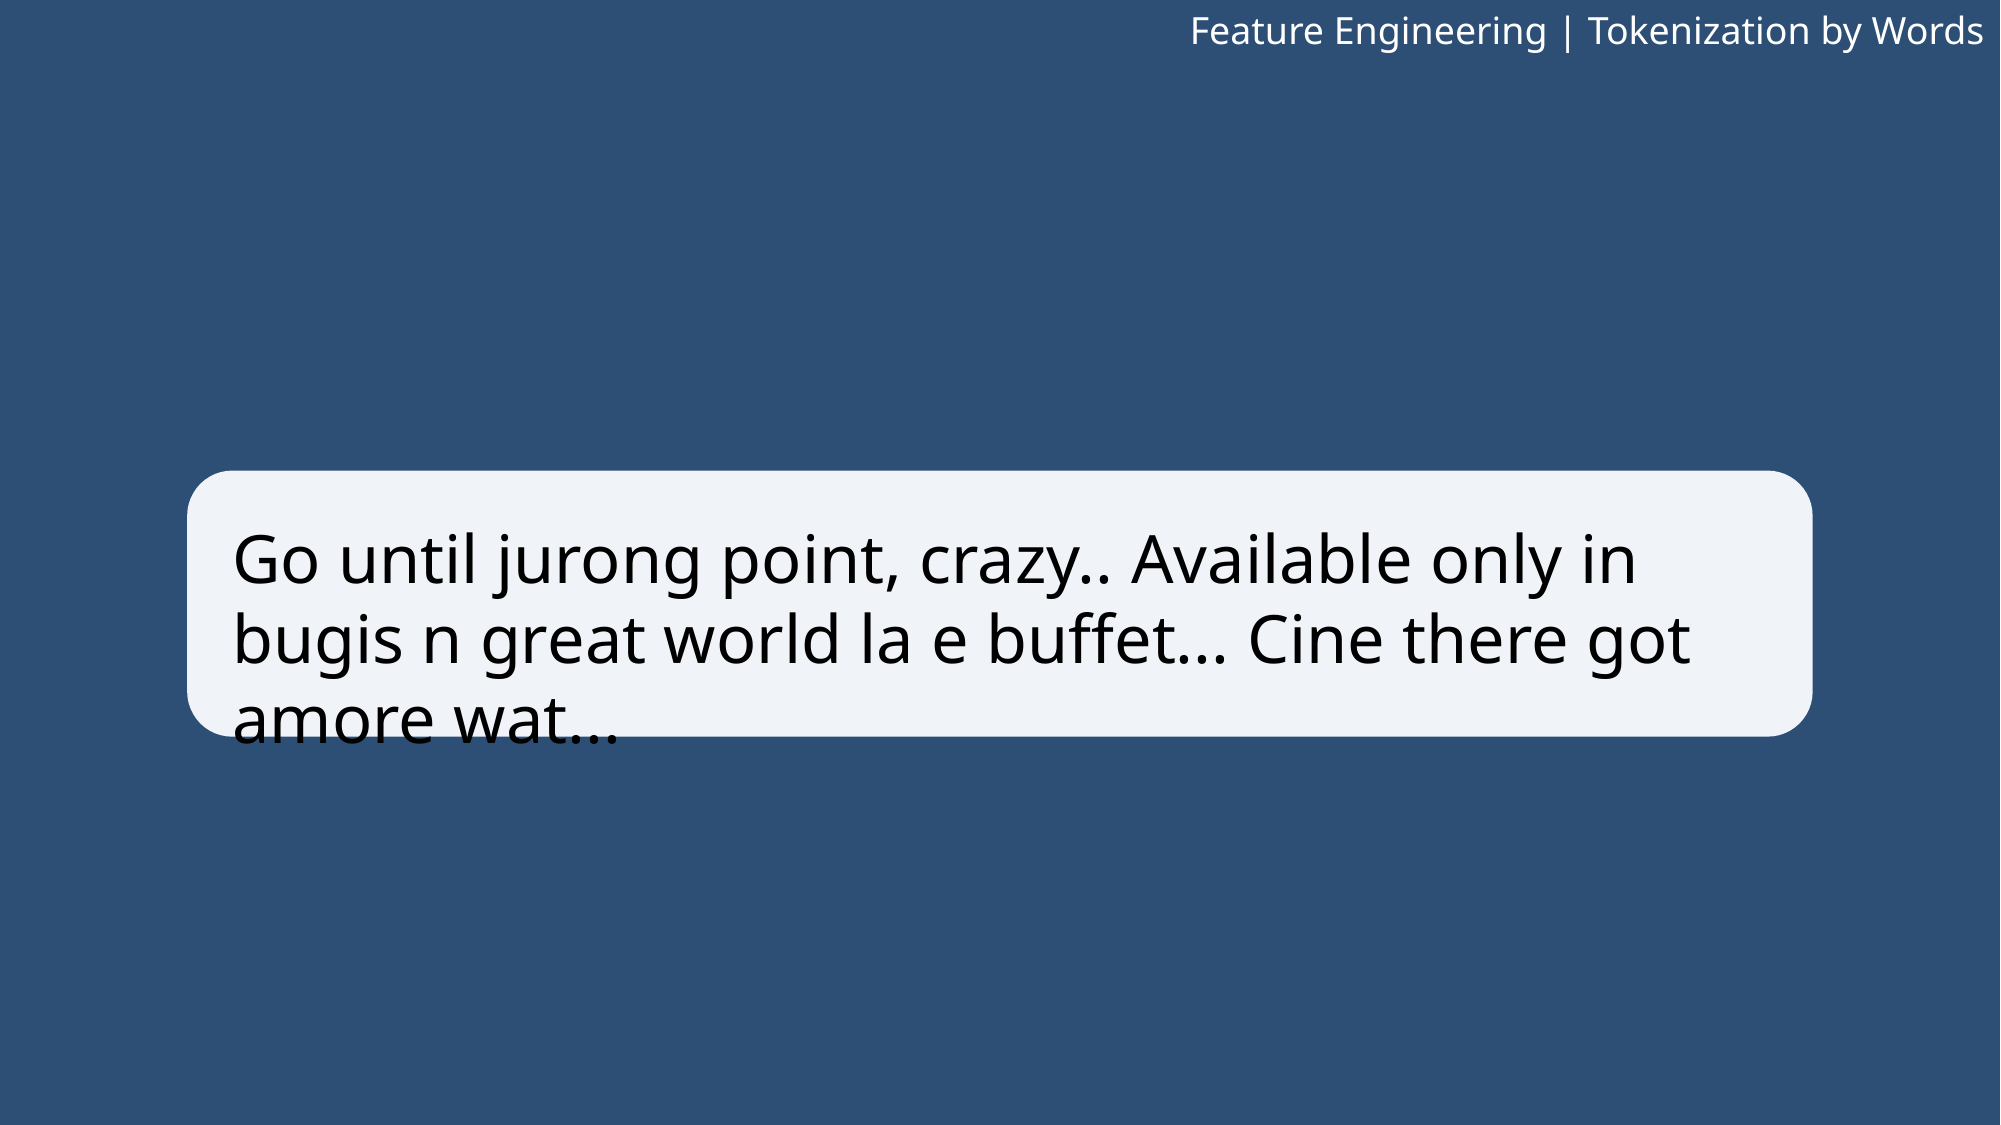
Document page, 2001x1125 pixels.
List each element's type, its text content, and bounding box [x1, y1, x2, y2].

text_box Go until jurong point, crazy.. Available only in bugis n great world la e buffet... Cine there got amore wat... [217, 509, 1783, 764]
text_box Feature Engineering | Tokenization by Words [1143, 0, 2000, 60]
text_box [187, 470, 1813, 734]
